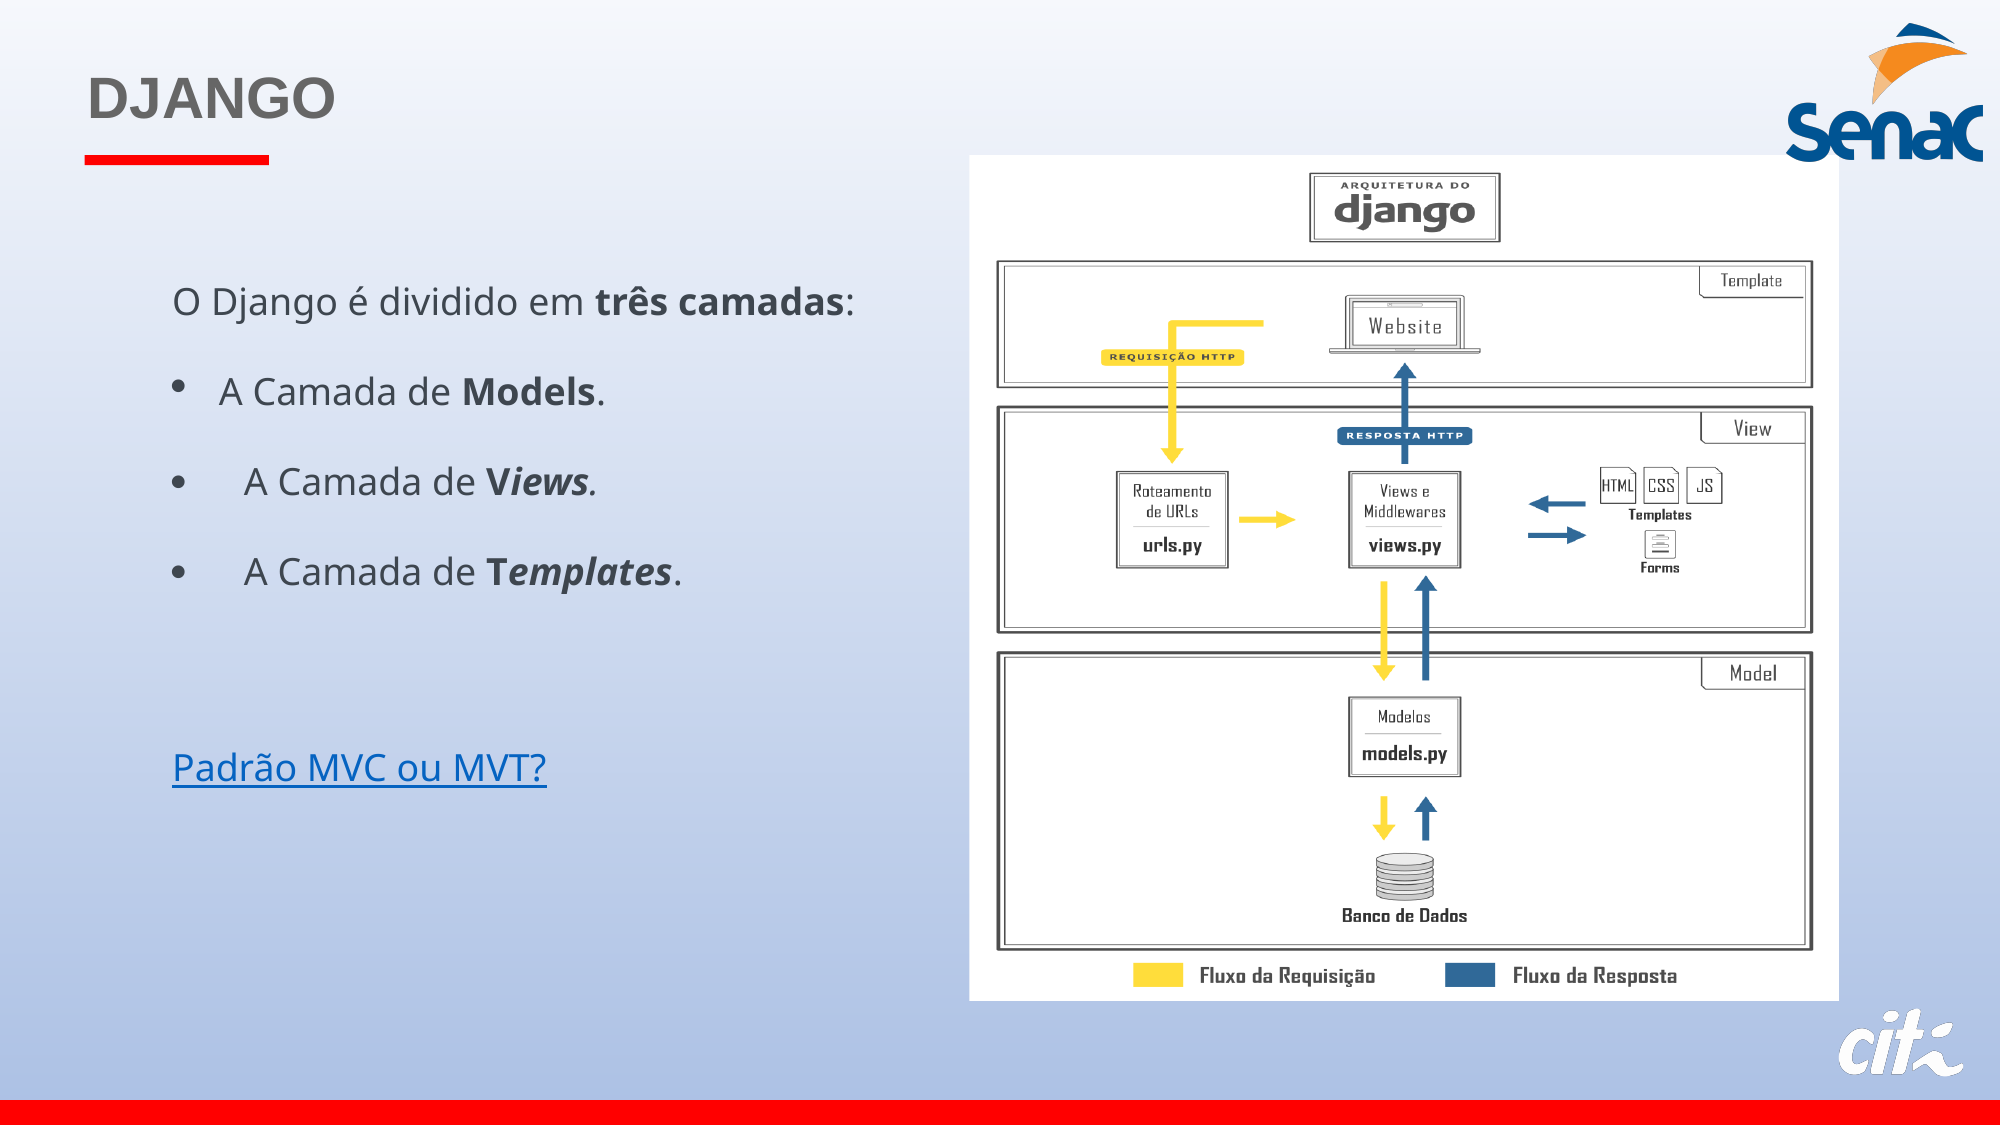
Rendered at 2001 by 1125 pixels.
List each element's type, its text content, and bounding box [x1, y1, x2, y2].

text_box Padrão MVC ou MVT? [157, 736, 969, 803]
text_box O Django é dividido em três camadas: A Camada de Models.  A Camada de Views.  A Camada de Templates. [157, 270, 969, 601]
text_box [84, 155, 269, 166]
picture [1838, 1008, 1964, 1077]
text_box DJANGO [87, 59, 579, 140]
text_box [0, 1100, 2000, 1125]
picture [969, 23, 1983, 1001]
